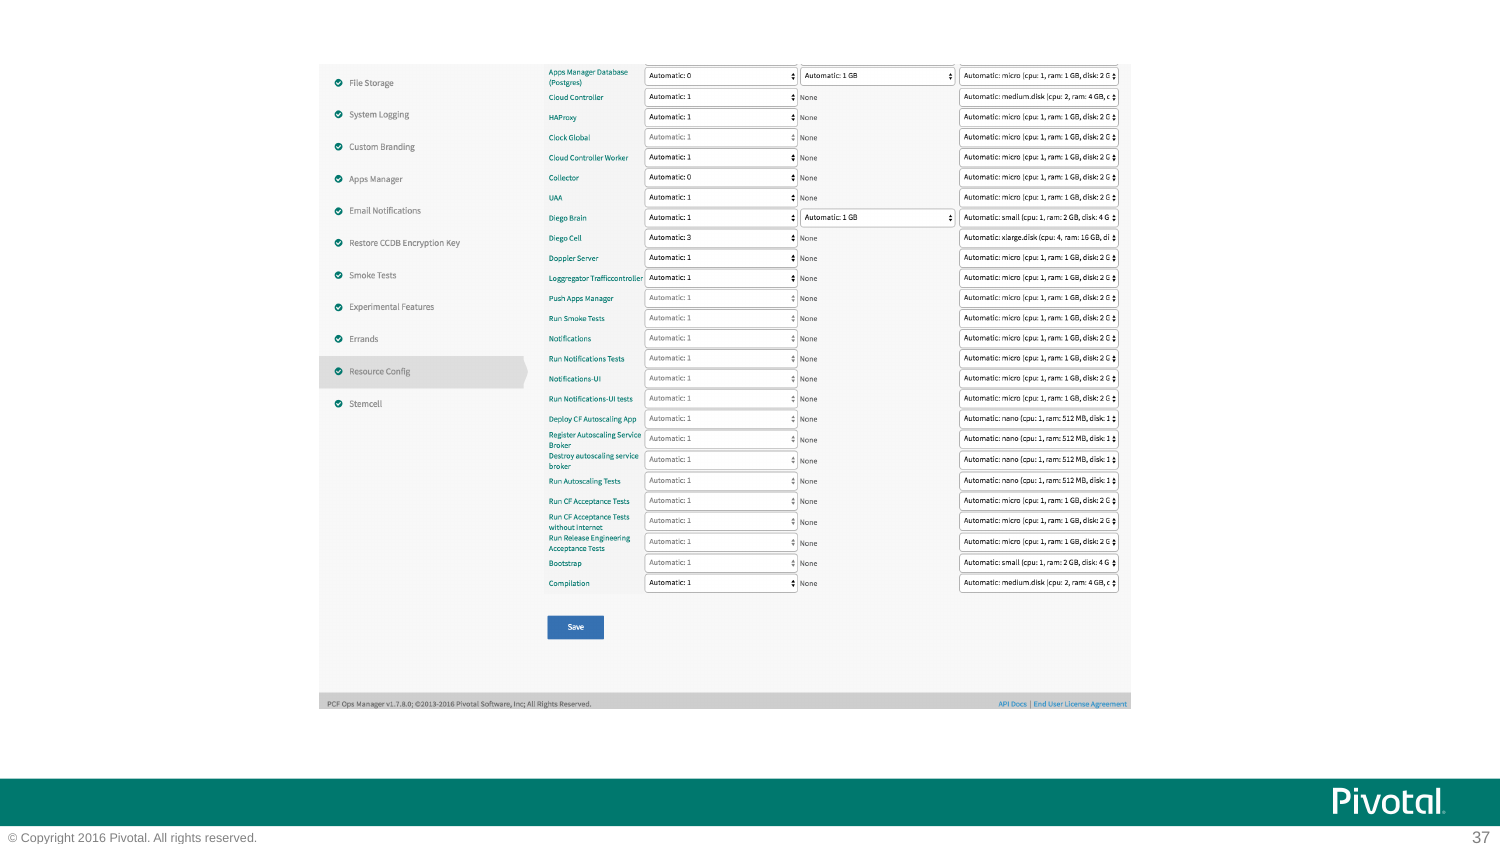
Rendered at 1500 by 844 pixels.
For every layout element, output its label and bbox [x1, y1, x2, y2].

picture [1327, 779, 1450, 820]
list [319, 64, 1131, 710]
